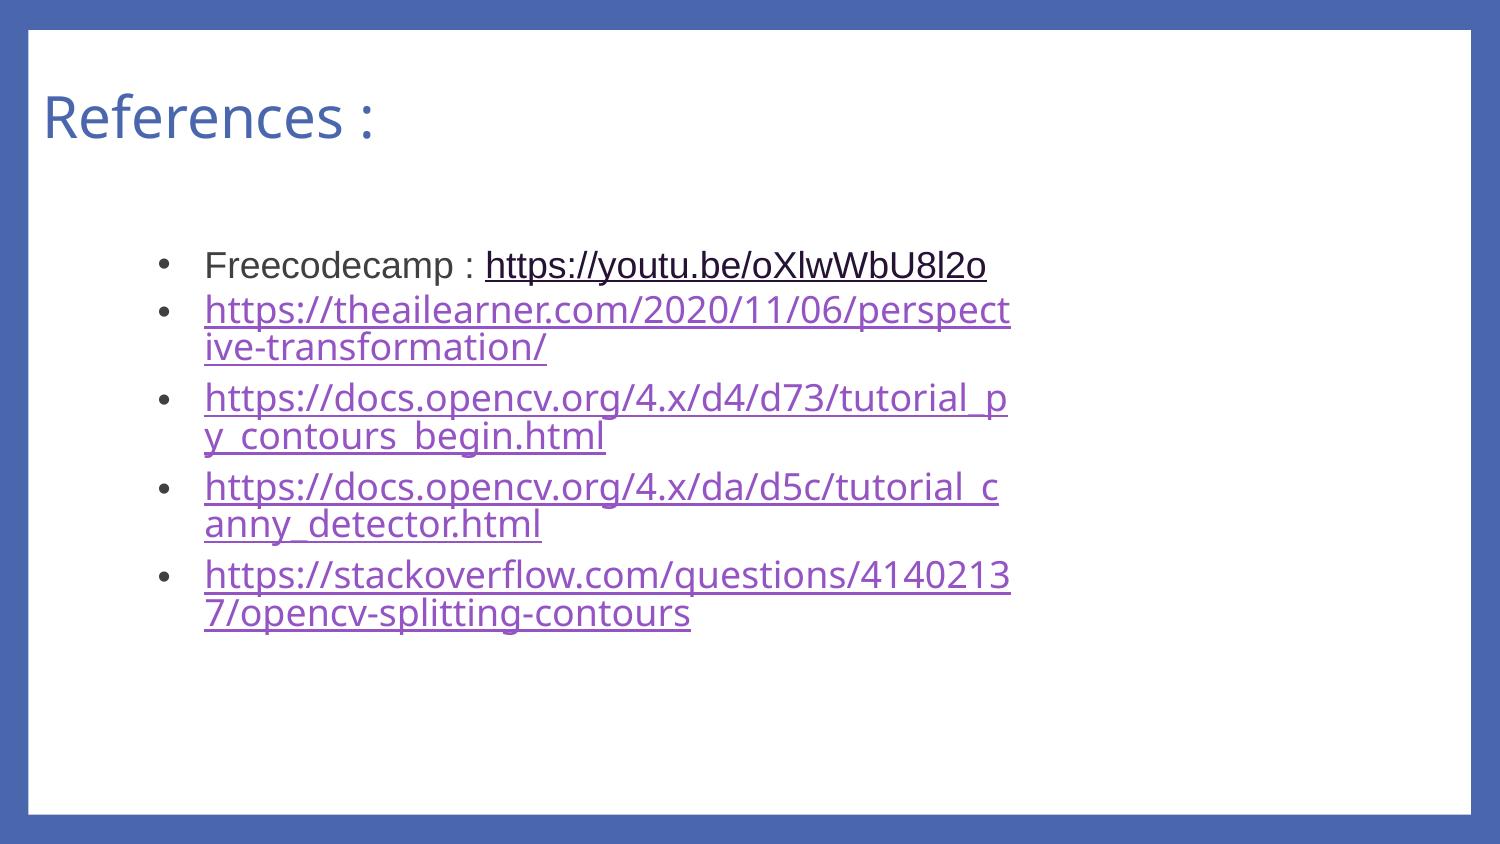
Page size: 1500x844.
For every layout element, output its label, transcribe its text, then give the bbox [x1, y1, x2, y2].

title References : [27, 22, 1014, 222]
text_box Freecodecamp : https://youtu.be/oXlwWbU8l2o https://theailearner.com/2020/11/06/perspective-transformation/ https://docs.opencv.org/4.x/d4/d73/tutorial_py_contours_begin.html https://docs.opencv.org/4.x/da/d5c/tutorial_canny_detector.html https://stackoverflow.com/questions/41402137/opencv-splitting-contours [142, 233, 1031, 498]
